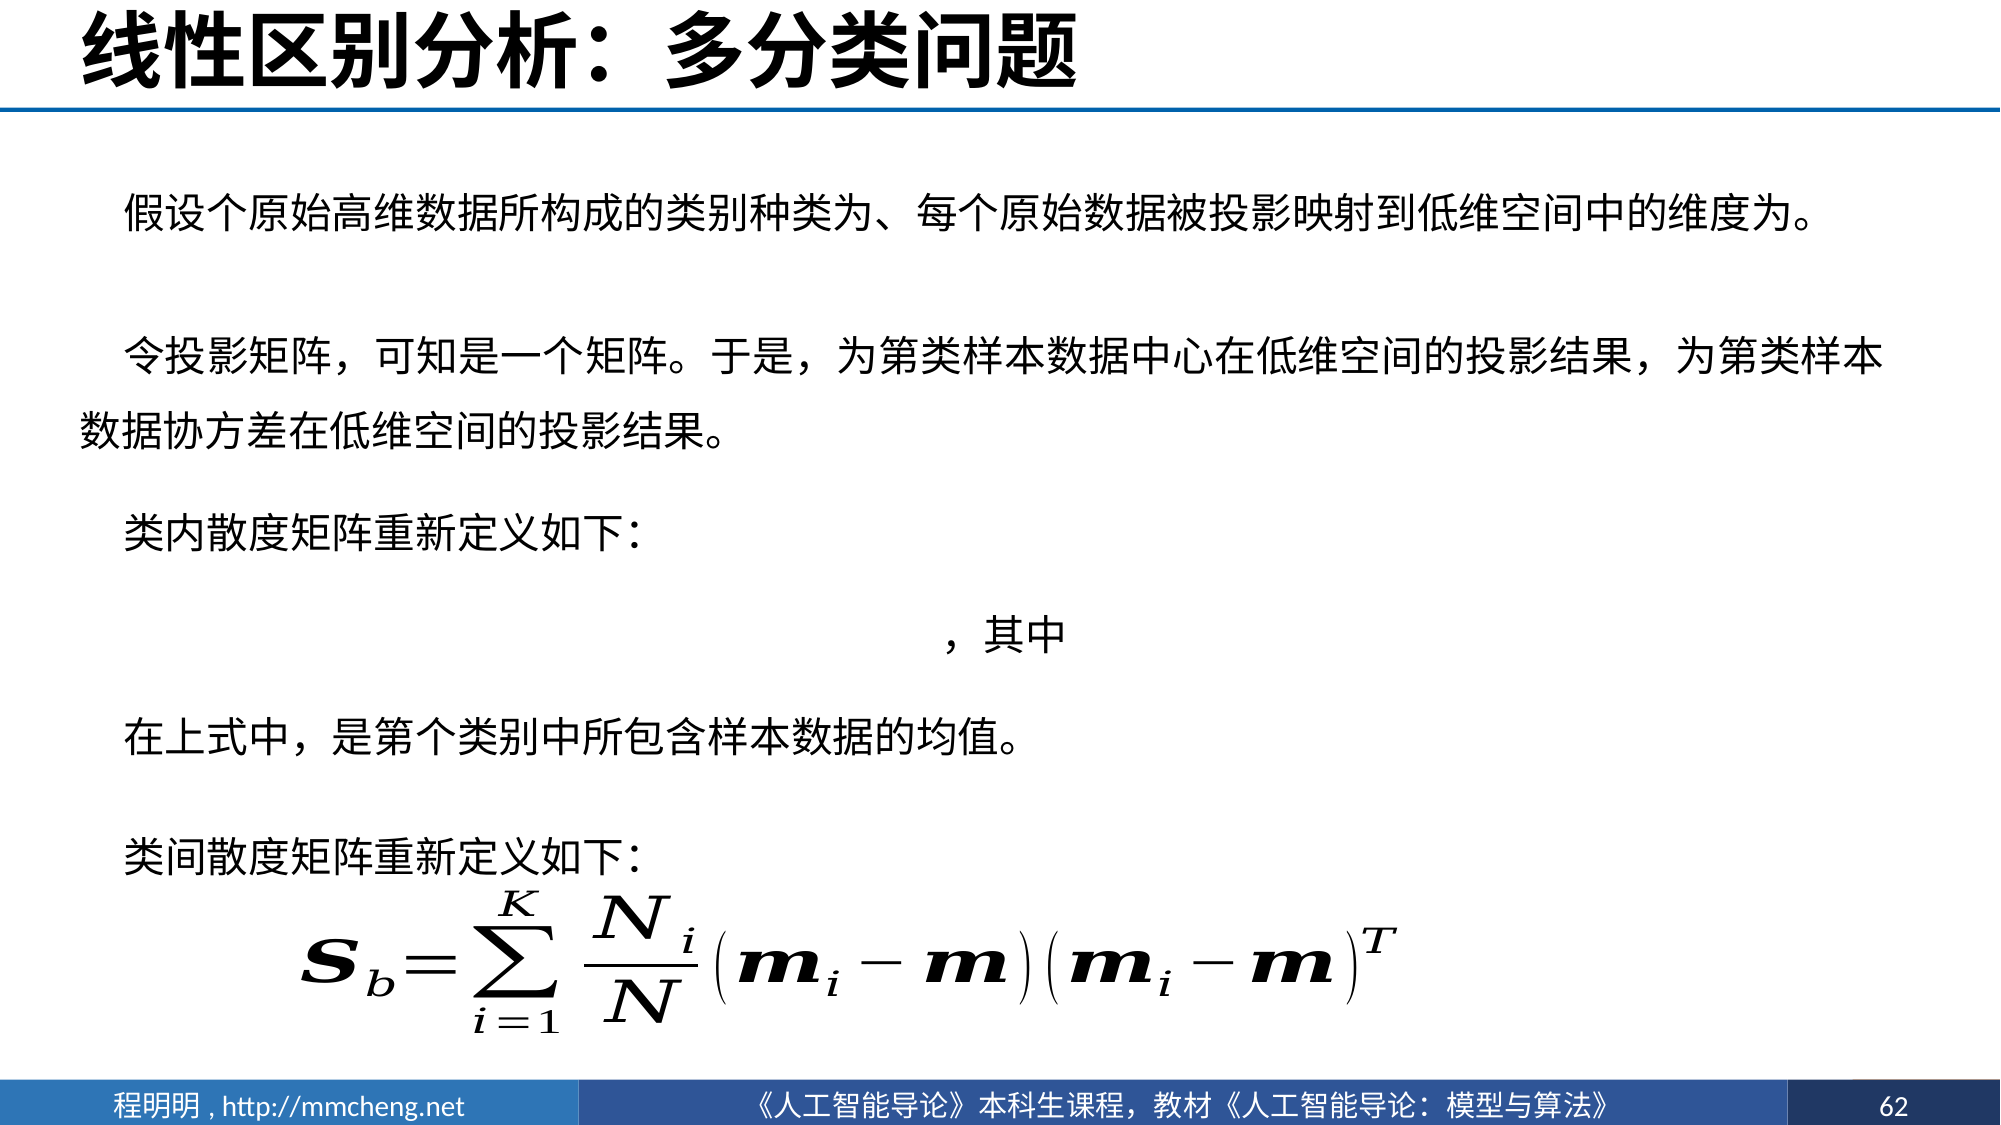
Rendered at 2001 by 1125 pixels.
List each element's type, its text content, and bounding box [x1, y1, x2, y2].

title 线性区别分析：多分类问题 [64, 0, 2000, 110]
